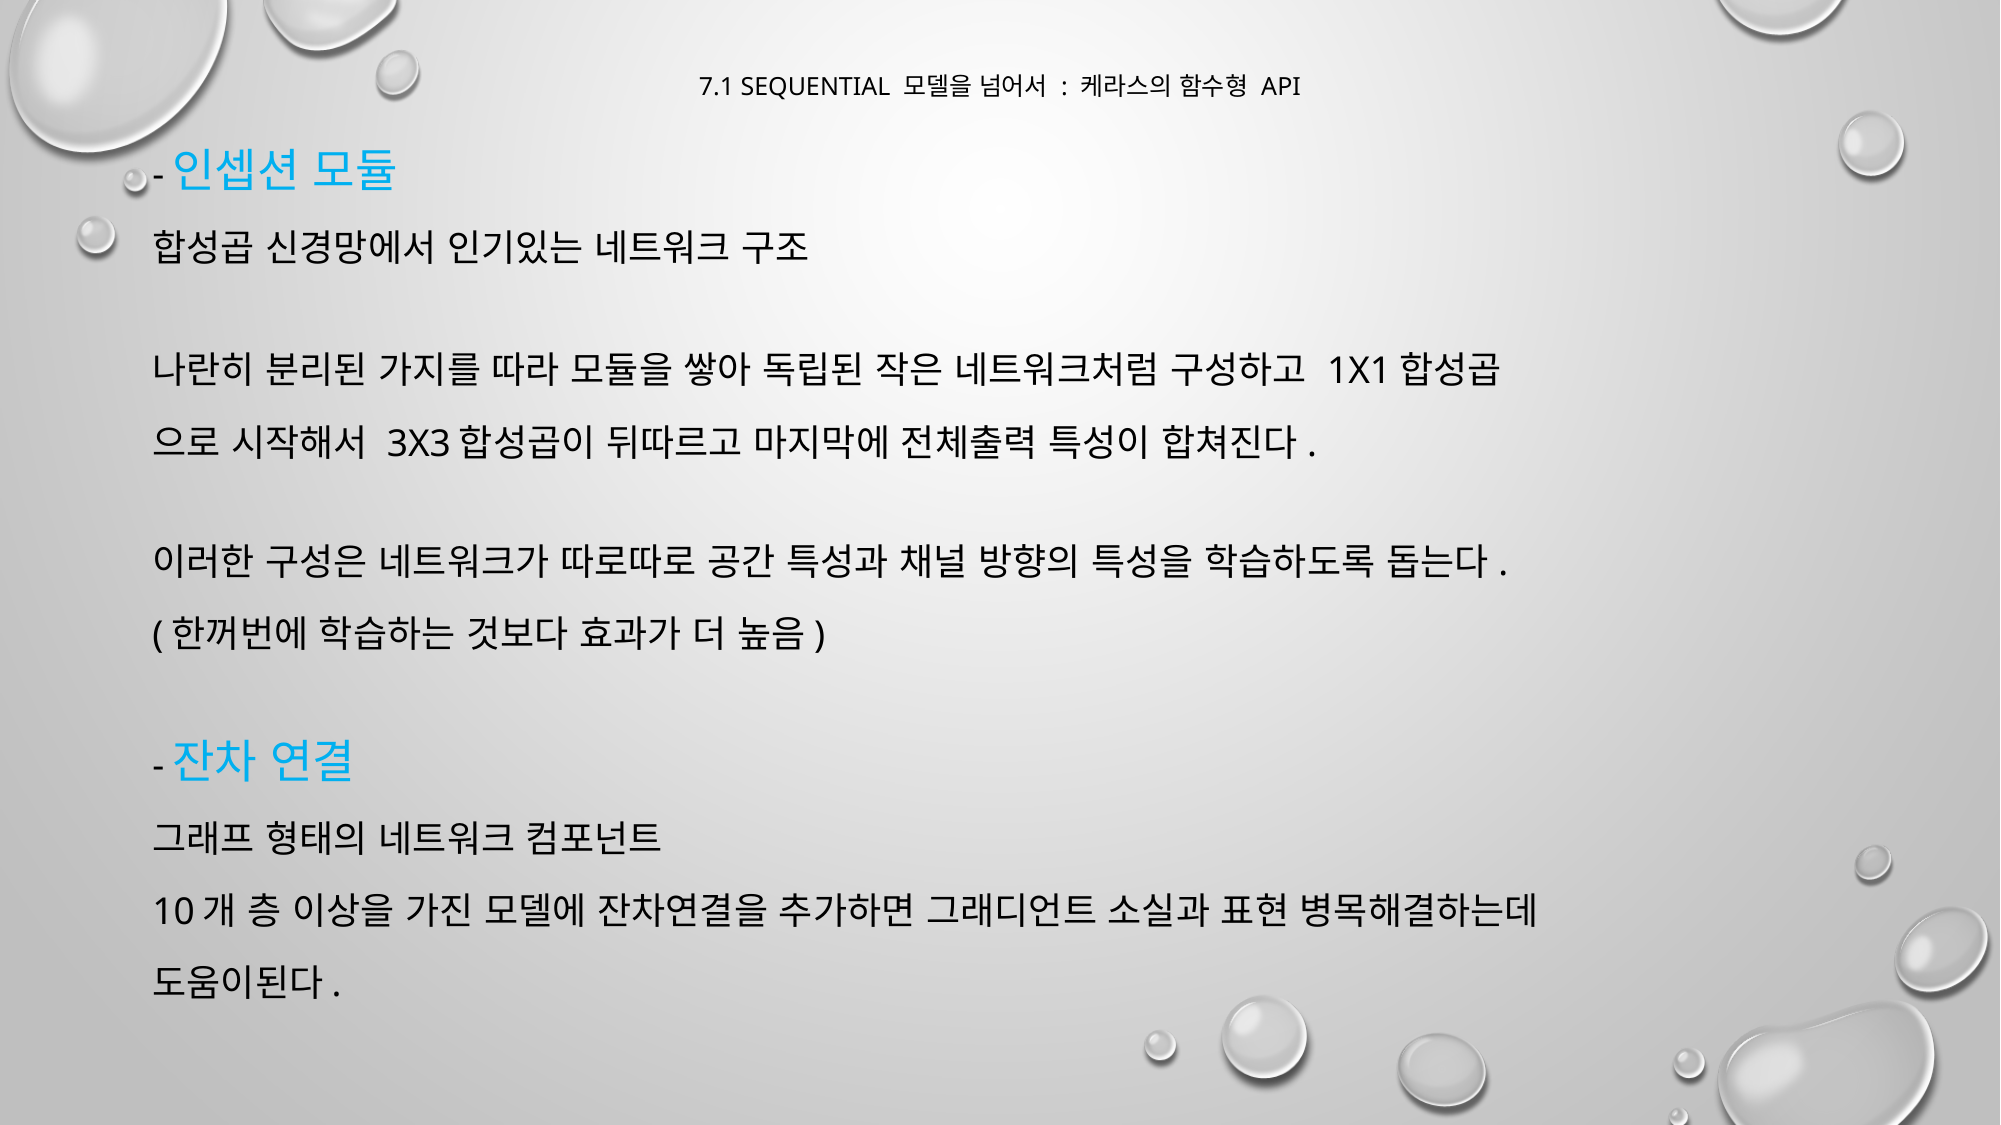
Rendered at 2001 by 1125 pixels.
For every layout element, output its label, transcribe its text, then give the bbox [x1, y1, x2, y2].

picture [0, 0, 2000, 1125]
list -인셉션 모듈 합성곱 신경망에서 인기있는 네트워크 구조 나란히 분리된 가지를 따라 모듈을 쌓아 독립된 작은 네트워크처럼 구성하고 1X1합성곱 으로 시작해서 3X3합성곱이 뒤따르고 마지막에 전체출력 특성이 합쳐진다. 이러한 구성은 네트워크가 따로따로 공간 특성과 채널 방향의 특성을 학습하도록 돕는다. (한꺼번에 학습하는 것보다 효과가 더 높음) -잔차 연결 그래프 형태의 네트워크 컴포넌트 10개 층 이상을 가진 모델에 잔차연결을 추가하면 그래디언트 소실과 표현 병목해결하는데 도움이된다. [137, 122, 1863, 1017]
title 7.1 Sequential 모델을 넘어서 : 케라스의 함수형 API [137, 59, 1863, 115]
